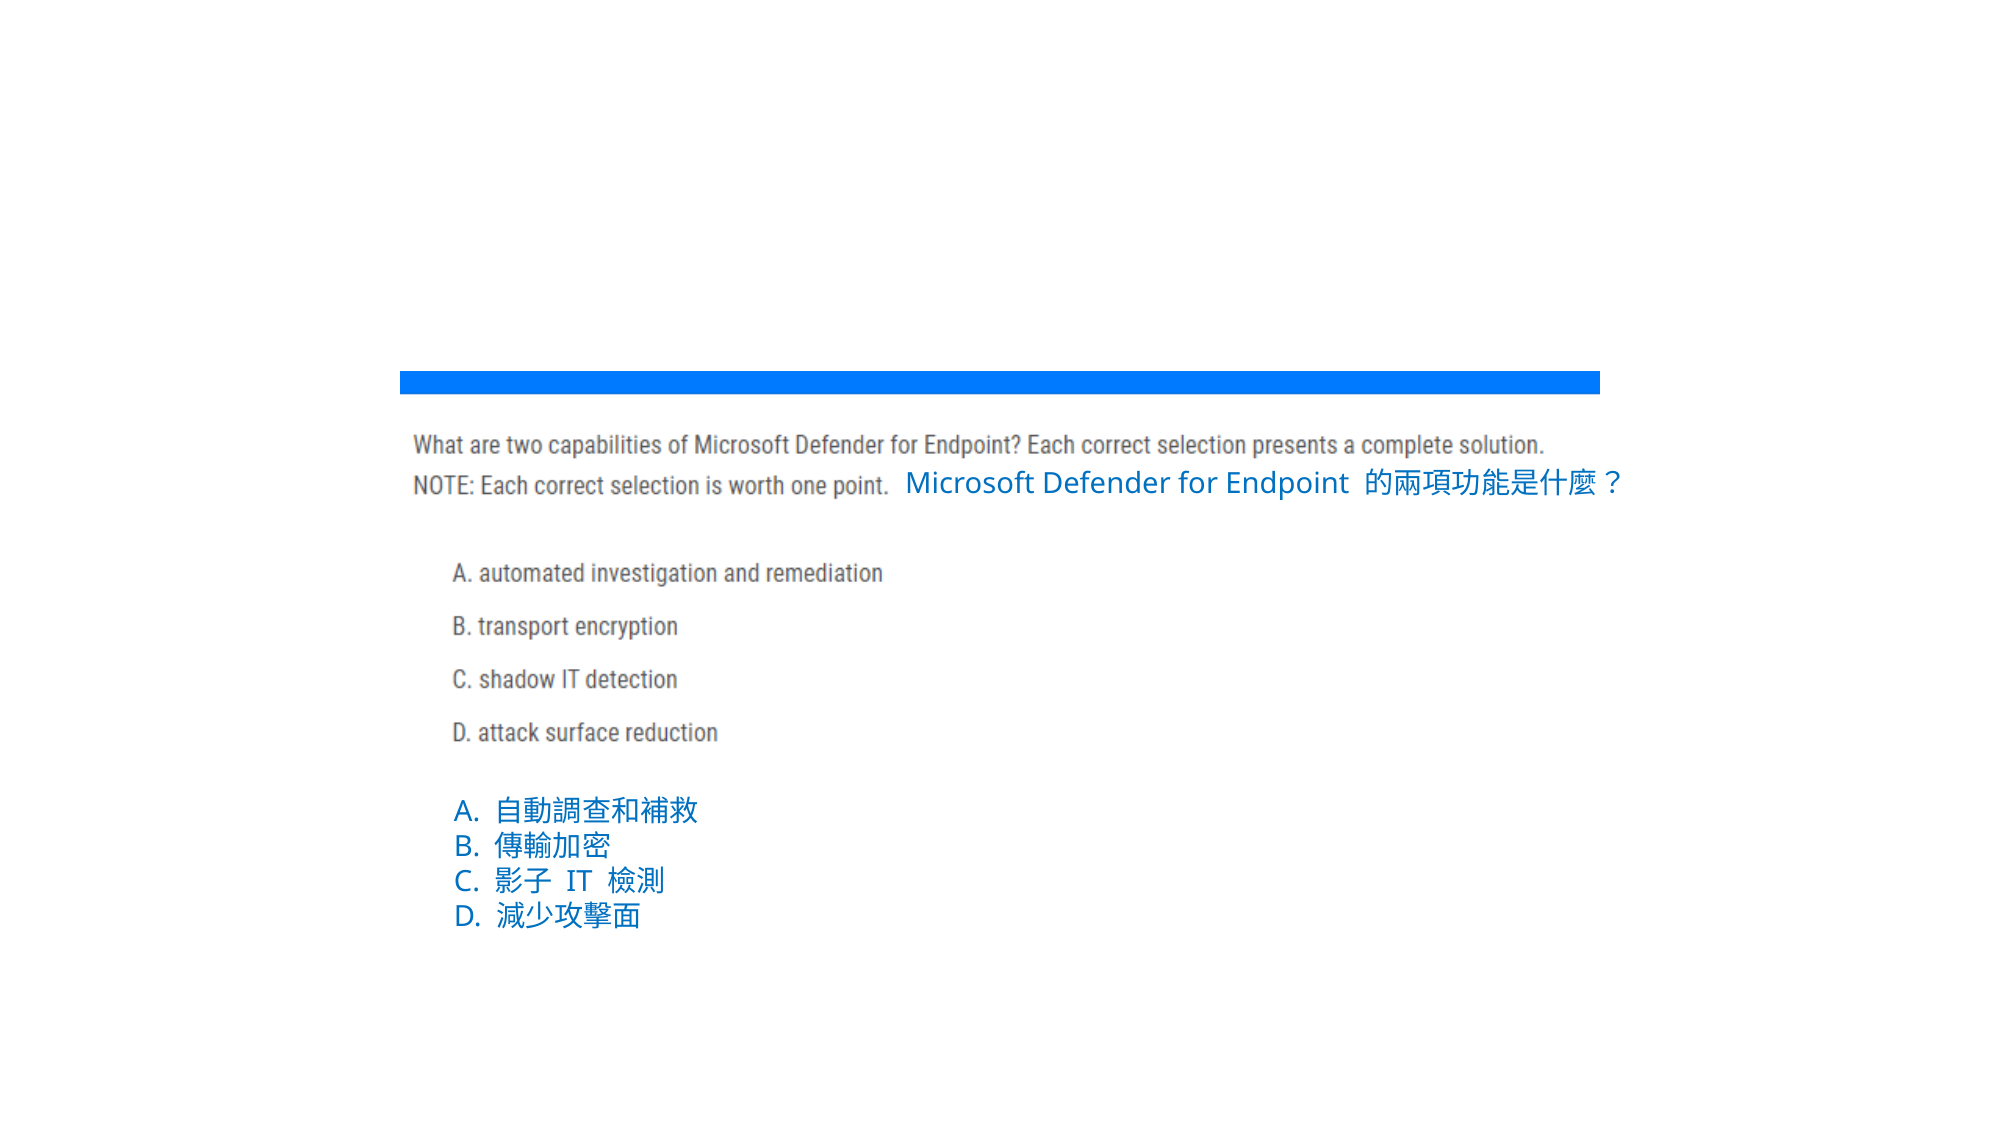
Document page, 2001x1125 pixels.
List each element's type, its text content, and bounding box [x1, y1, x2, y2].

text_box A. 自動調查和補救 B. 傳輸加密 C. 影子 IT 檢測 D. 減少攻擊面 [438, 784, 758, 940]
text_box Microsoft Defender for Endpoint 的兩項功能是什麼？ [1605, 456, 1890, 507]
picture [400, 370, 1600, 755]
